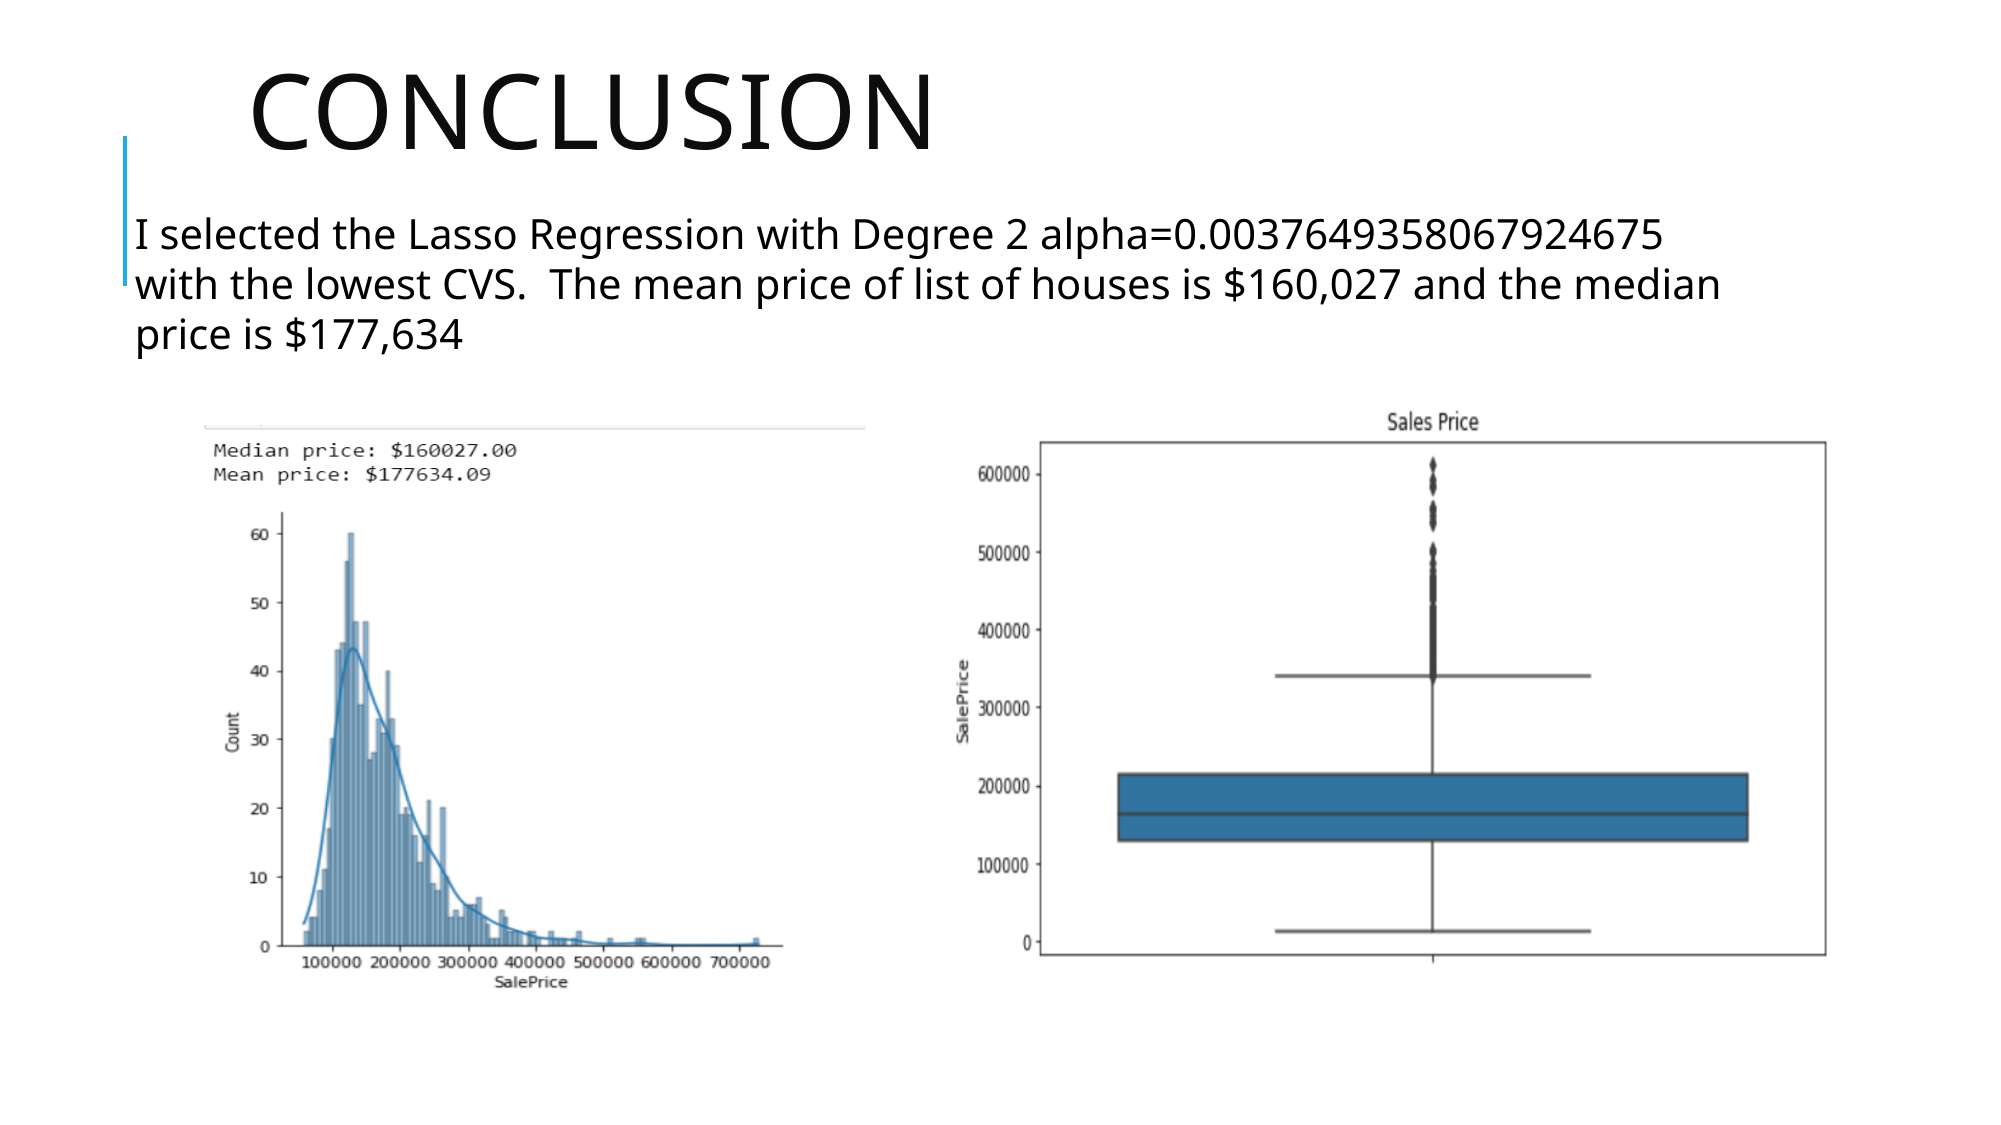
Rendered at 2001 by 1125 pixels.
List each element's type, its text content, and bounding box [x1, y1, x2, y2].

title conclusion [232, 14, 1694, 200]
picture [143, 424, 866, 1020]
picture [902, 409, 1899, 991]
text_box I selected the Lasso Regression with Degree 2 alpha=0.0037649358067924675 with the lowest CVS. The mean price of list of houses is $160,027 and the median price is $177,634 [120, 200, 1768, 365]
